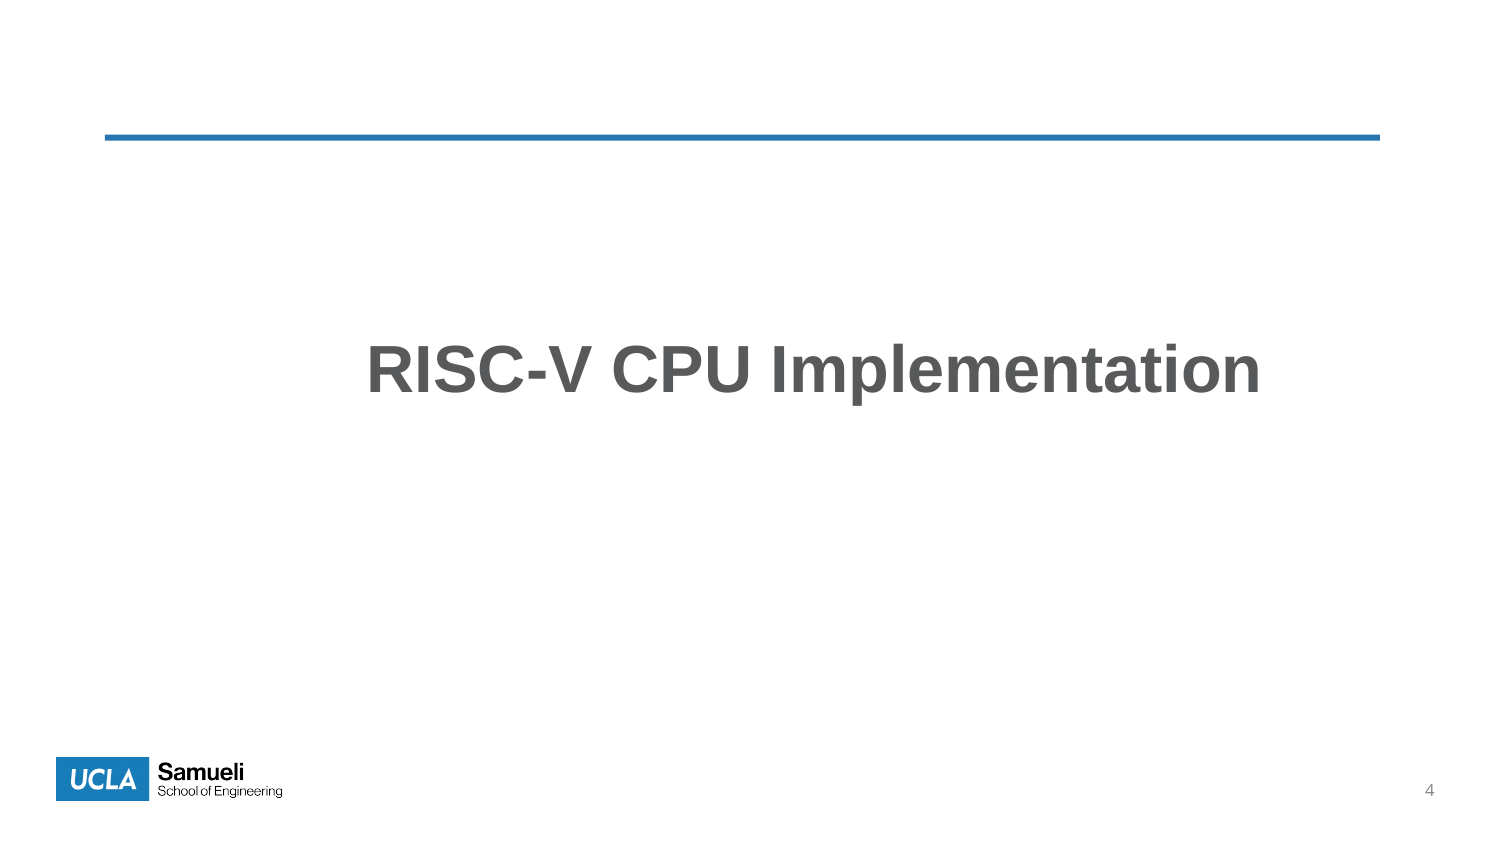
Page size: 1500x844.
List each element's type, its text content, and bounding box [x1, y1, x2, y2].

picture [56, 757, 282, 801]
slide_number 4 [1425, 780, 1500, 840]
title RISC-V CPU Implementation [366, 261, 1274, 408]
